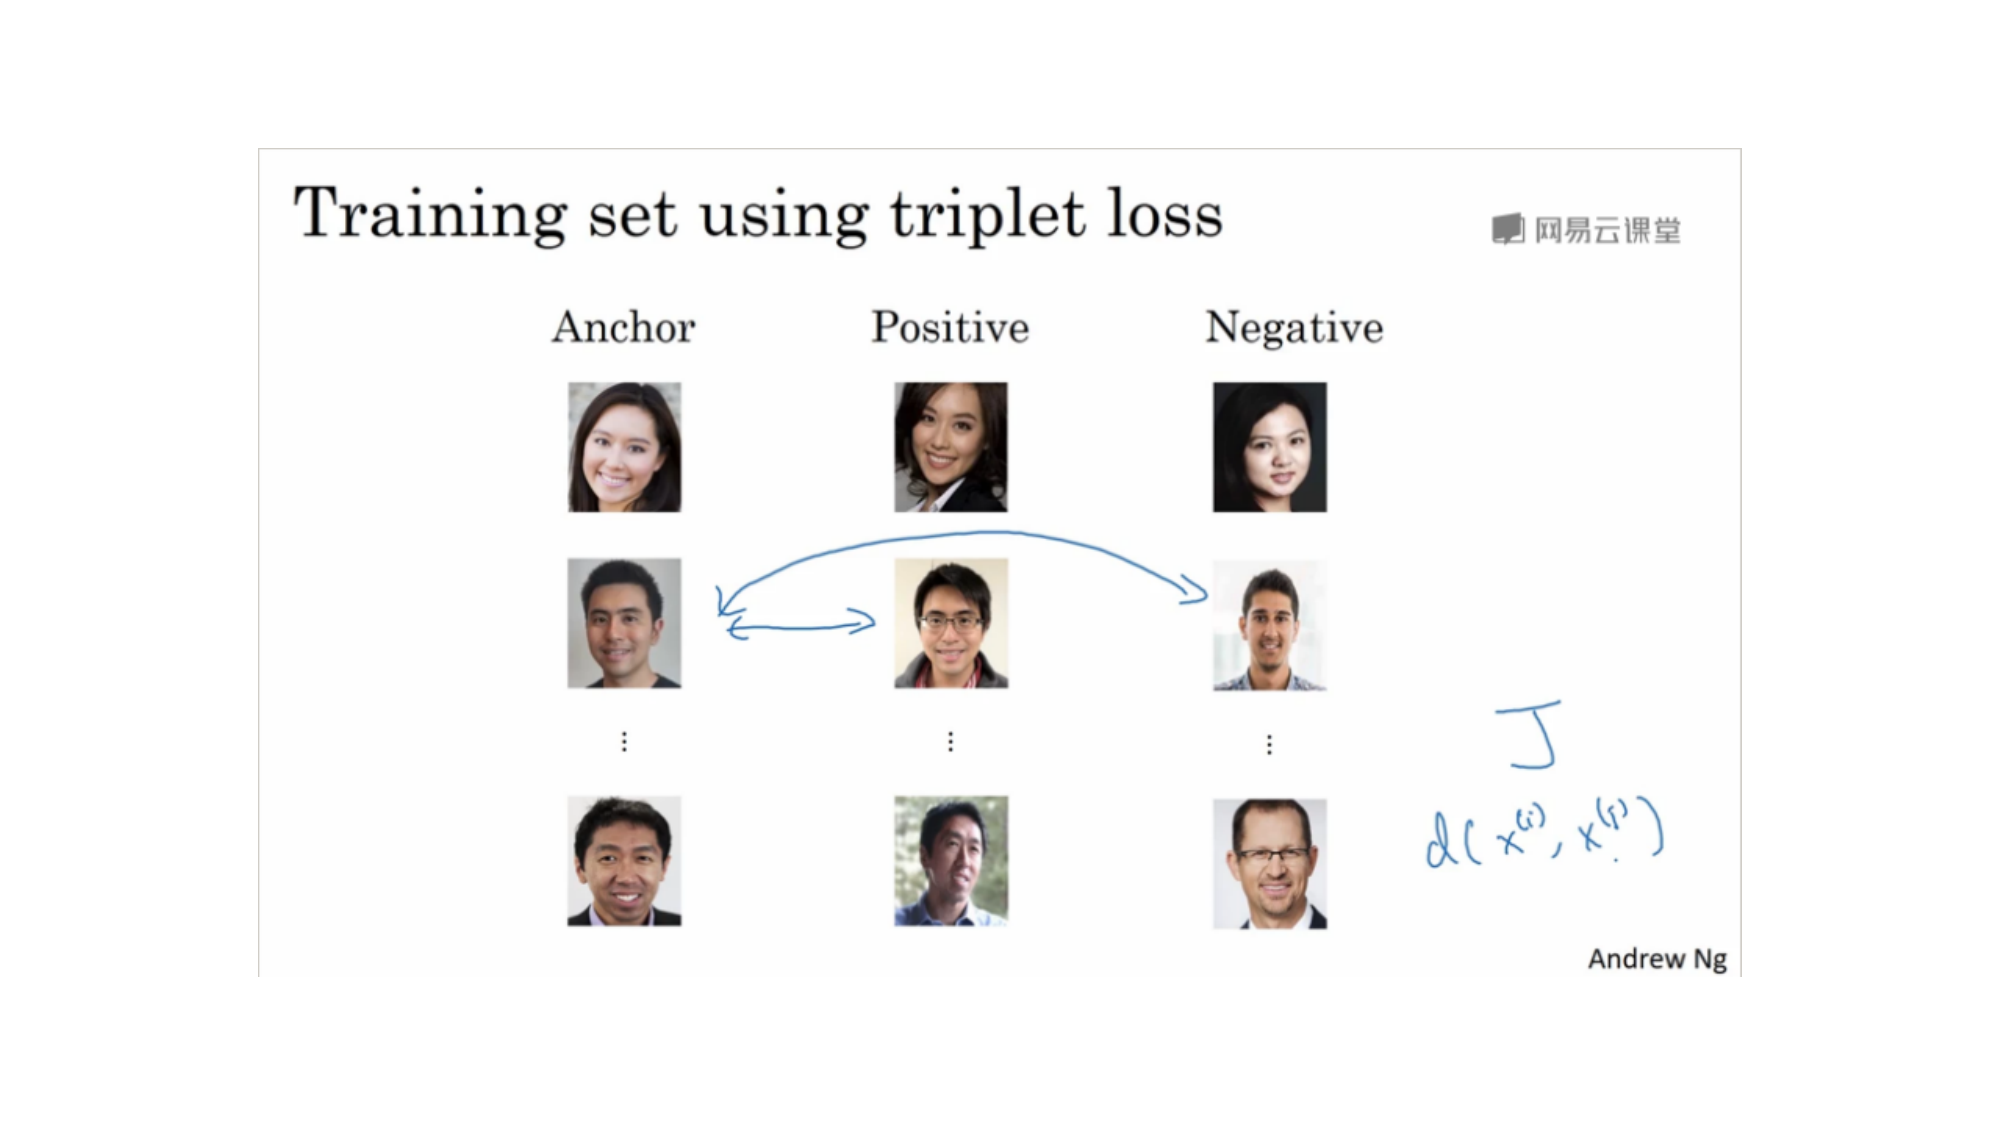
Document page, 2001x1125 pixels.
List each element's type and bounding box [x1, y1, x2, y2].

picture [258, 148, 1742, 977]
